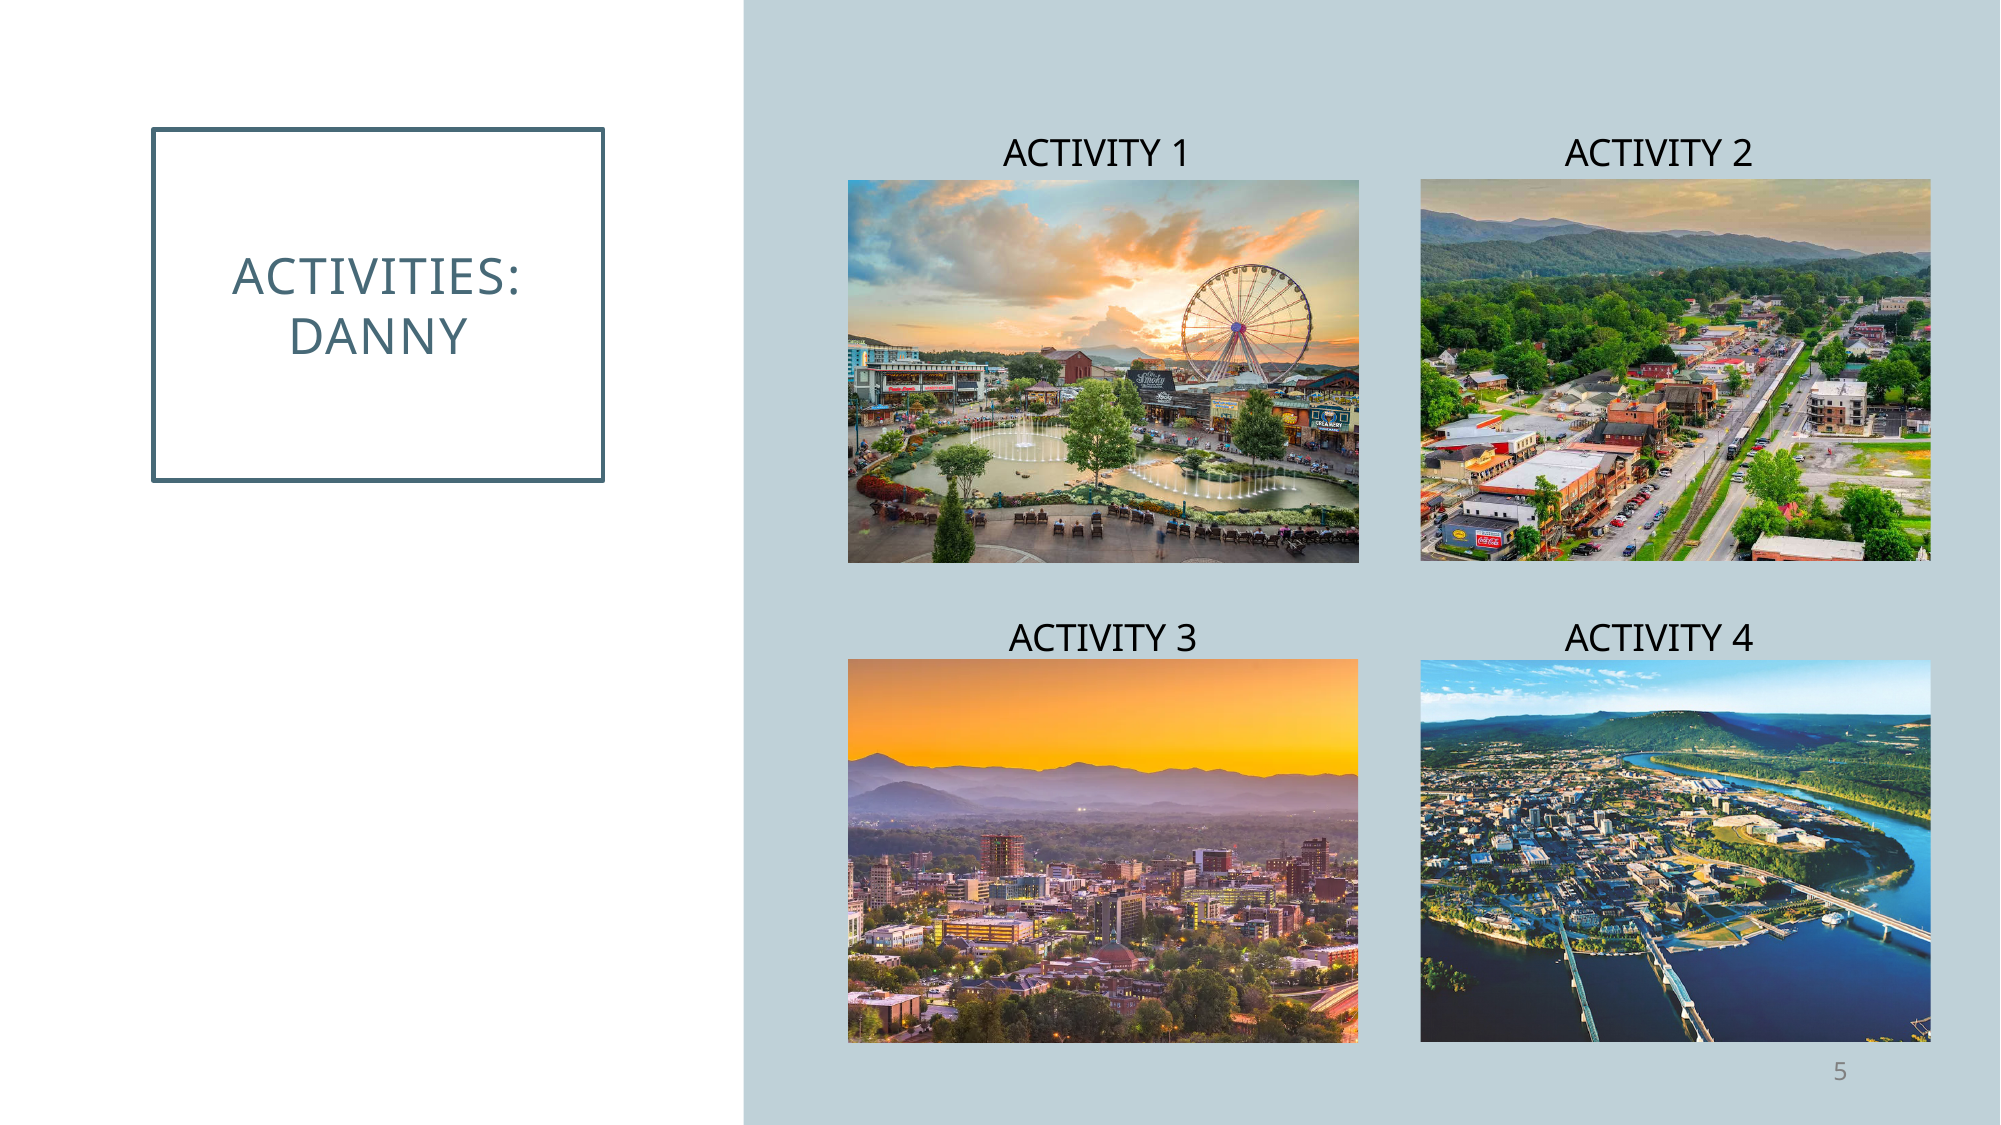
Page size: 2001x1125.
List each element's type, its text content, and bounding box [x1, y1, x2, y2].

text_box ACTIVITY 4 [1412, 612, 1906, 993]
picture [1420, 179, 1931, 562]
slide_number 5 [1412, 1042, 1863, 1103]
picture [848, 180, 1359, 563]
list Activity 1 [782, 126, 1413, 510]
title Activities: Danny [151, 127, 605, 483]
picture [848, 659, 1359, 1043]
text_box Activity 2 [1412, 126, 1906, 508]
text_box ACTIVITY 3 [856, 612, 1350, 659]
picture [1420, 660, 1931, 1042]
